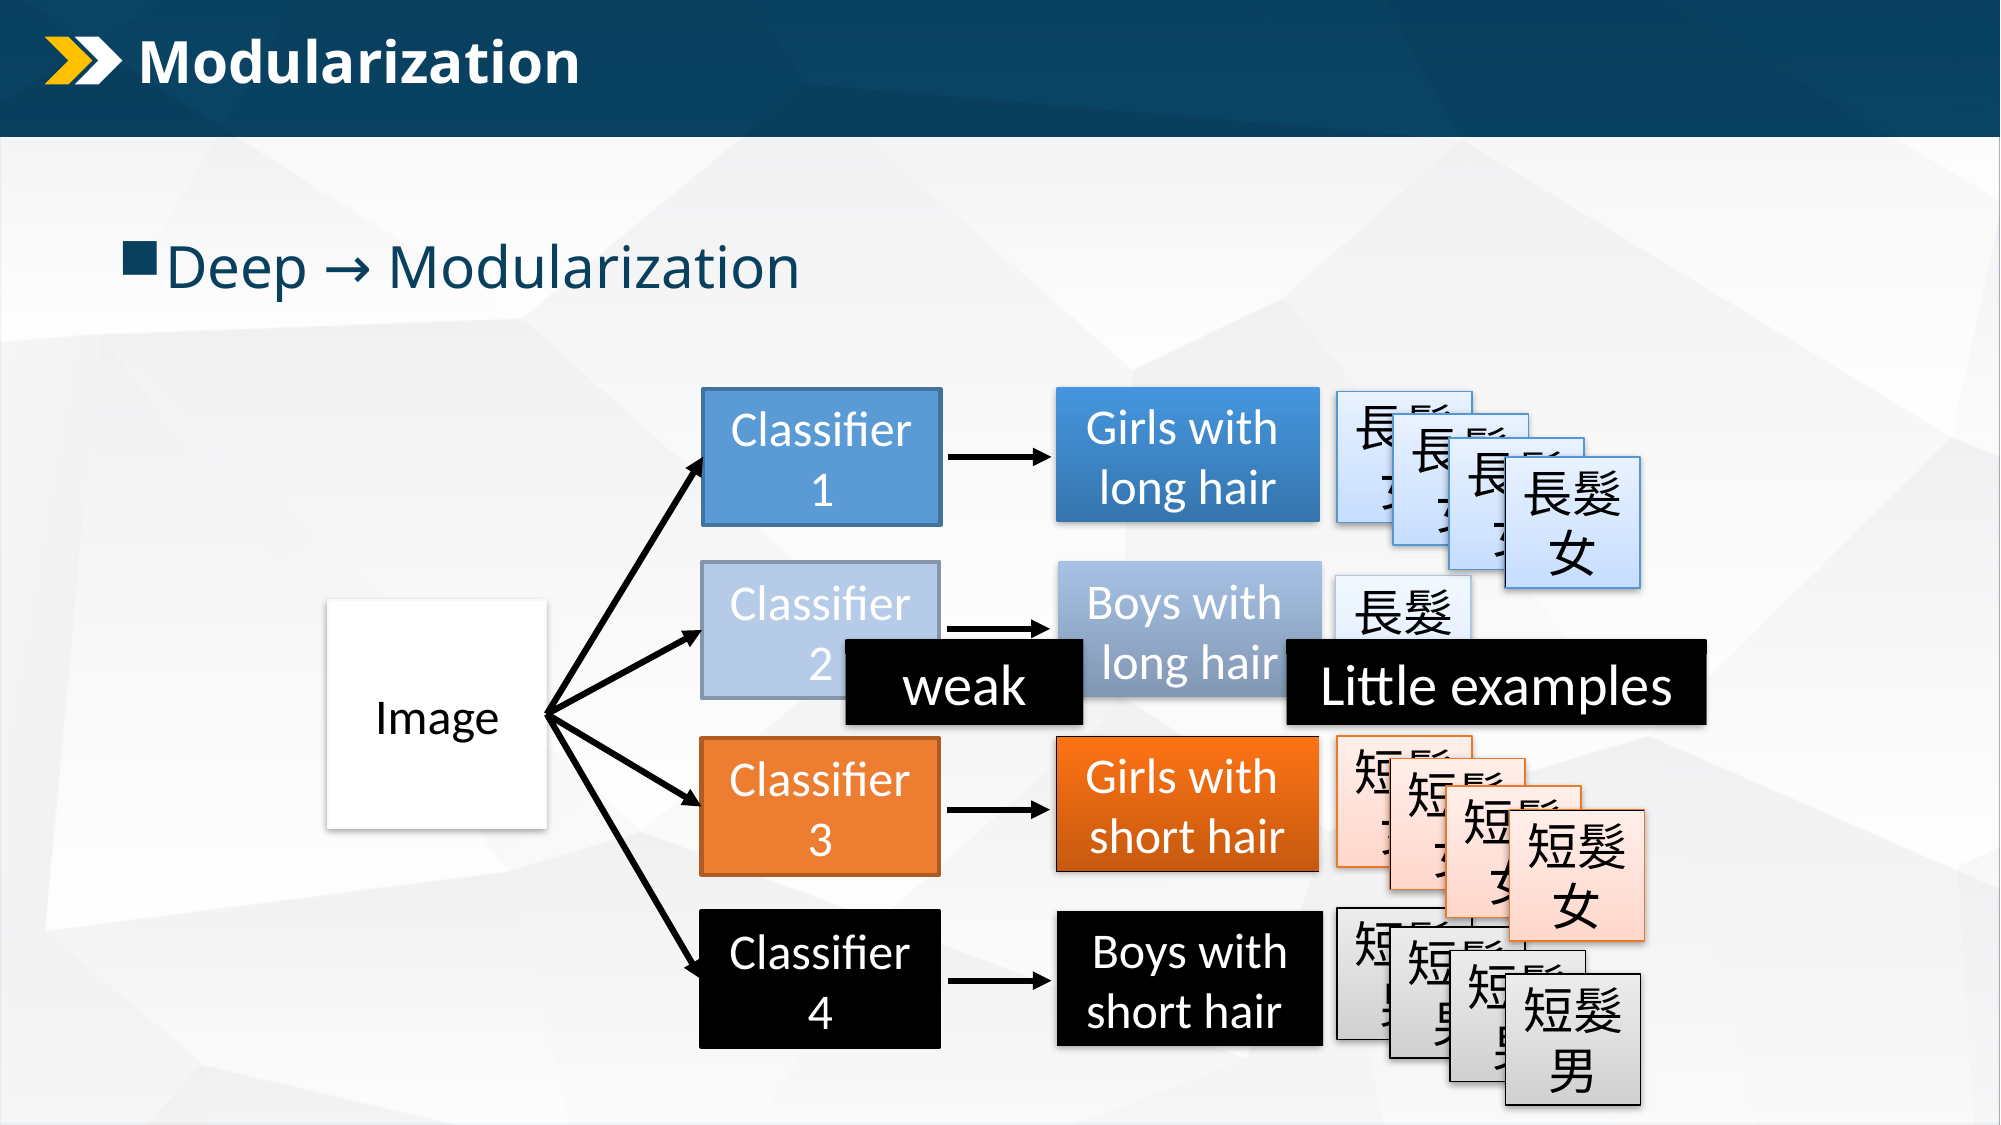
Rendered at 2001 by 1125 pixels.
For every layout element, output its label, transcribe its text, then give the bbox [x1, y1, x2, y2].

text_box 短髮女 [1509, 809, 1645, 942]
text_box Boys with long hair [1058, 561, 1322, 697]
text_box 短髮女 [1445, 785, 1582, 918]
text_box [546, 456, 704, 630]
text_box Girls with short hair [1056, 736, 1319, 872]
text_box 短髮男 [1389, 926, 1505, 1059]
picture [0, 0, 2000, 1125]
title Modularization [122, 25, 1723, 137]
text_box 長髮女 [1336, 391, 1473, 523]
text_box Classifier 1 [701, 387, 943, 527]
text_box Classifier 4 [699, 909, 941, 1049]
text_box weak [845, 639, 1084, 725]
text_box Boys with short hair [1057, 911, 1324, 1046]
text_box Image [327, 599, 541, 829]
text_box 長髮女 [1448, 437, 1585, 570]
text_box Girls with long hair [1056, 387, 1320, 522]
list Deep → Modularization [103, 188, 1868, 1048]
text_box 長髮女 [1504, 456, 1641, 589]
text_box 短髮女 [1336, 735, 1473, 868]
text_box Little examples [1286, 639, 1707, 725]
text_box 短髮女 [1389, 758, 1526, 890]
text_box Classifier 2 [707, 560, 941, 700]
text_box 短髮男 [1336, 907, 1441, 1040]
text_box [546, 713, 702, 980]
text_box 長髮女 [1392, 413, 1529, 546]
text_box Classifier 3 [705, 736, 941, 877]
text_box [546, 629, 703, 714]
text_box 短髮男 [1505, 973, 1641, 1106]
text_box 短髮男 [1449, 950, 1586, 1082]
